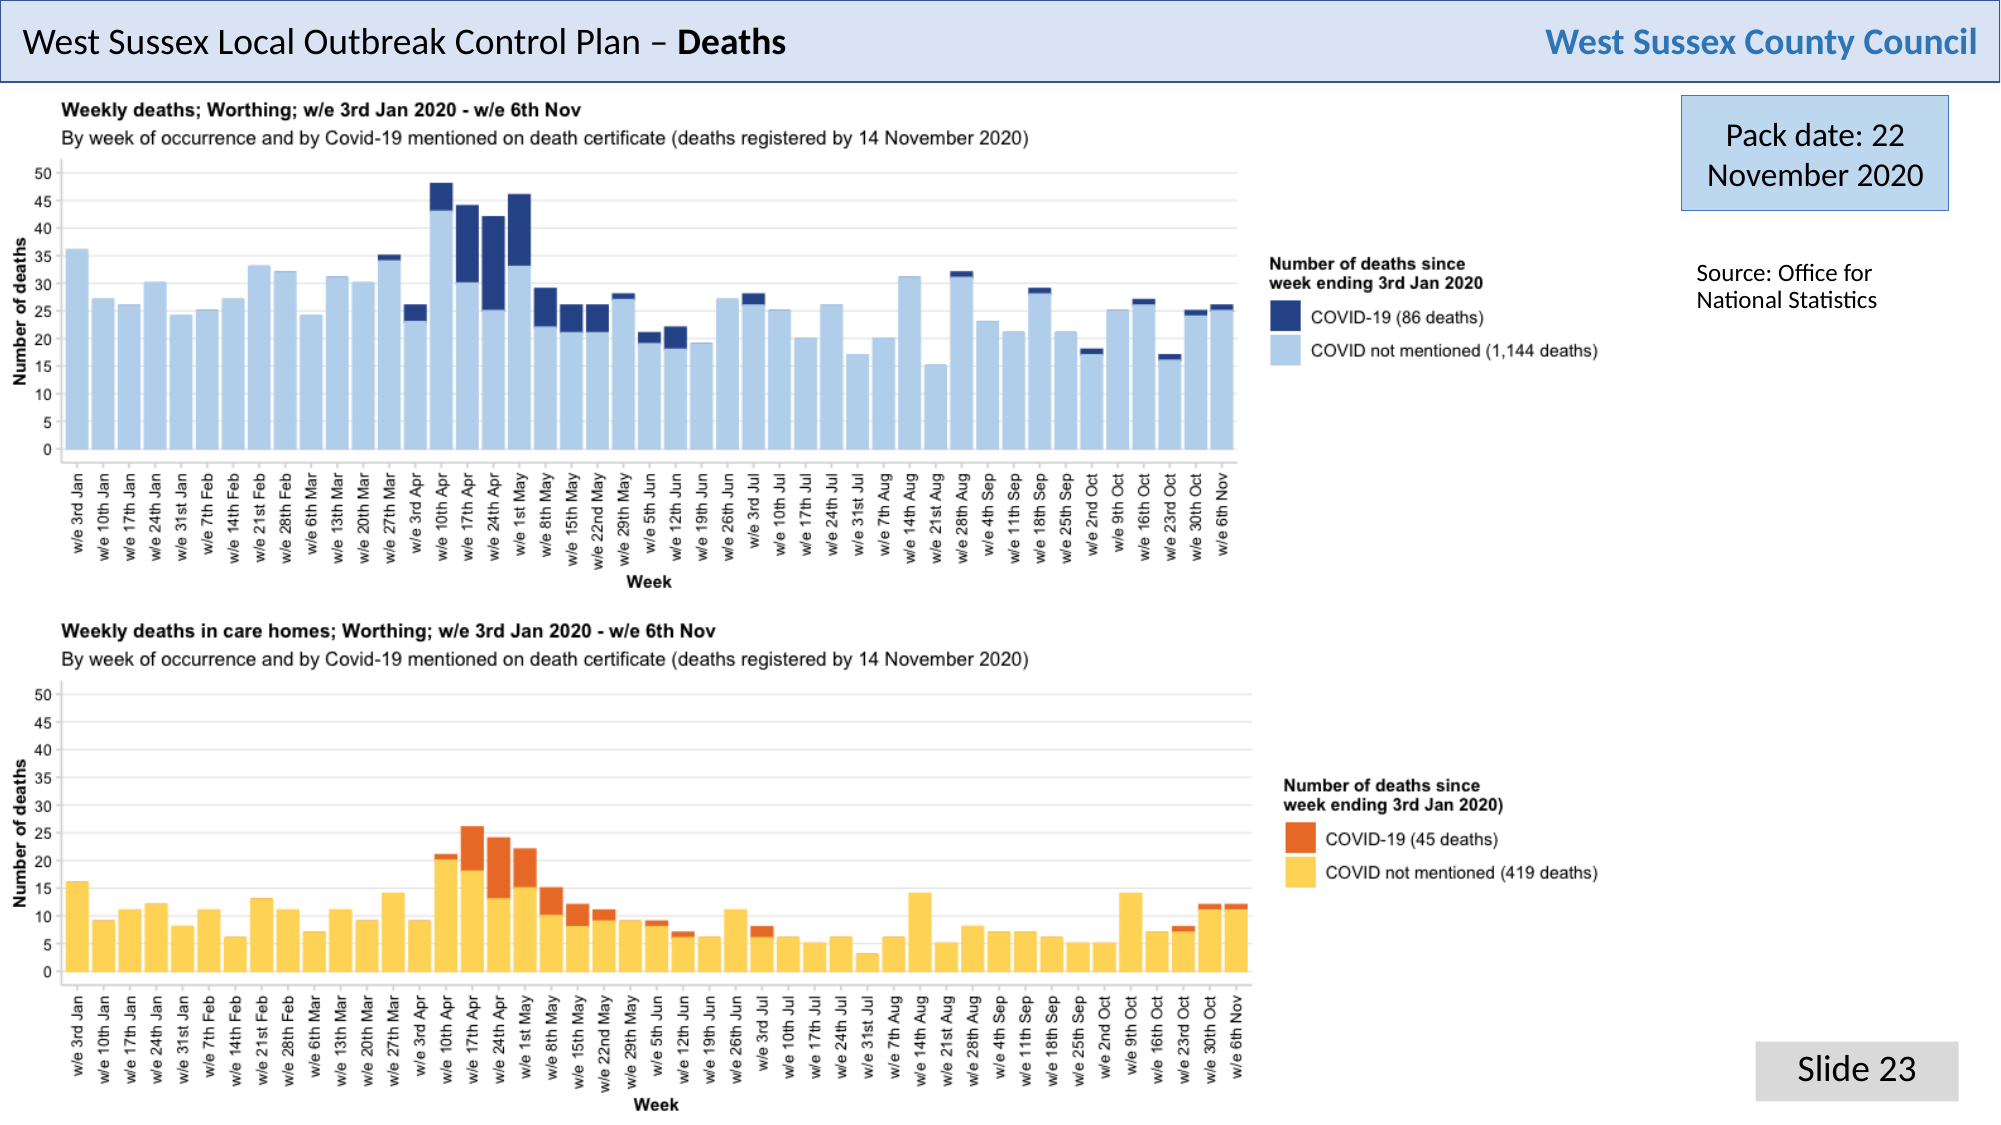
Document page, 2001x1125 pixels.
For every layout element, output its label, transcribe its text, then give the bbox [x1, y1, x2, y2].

list Slide 23 [1755, 1041, 1959, 1102]
picture [3, 612, 1619, 1125]
list Source: Office for National Statistics [1681, 252, 1959, 289]
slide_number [1681, 95, 1949, 211]
picture [3, 91, 1619, 602]
